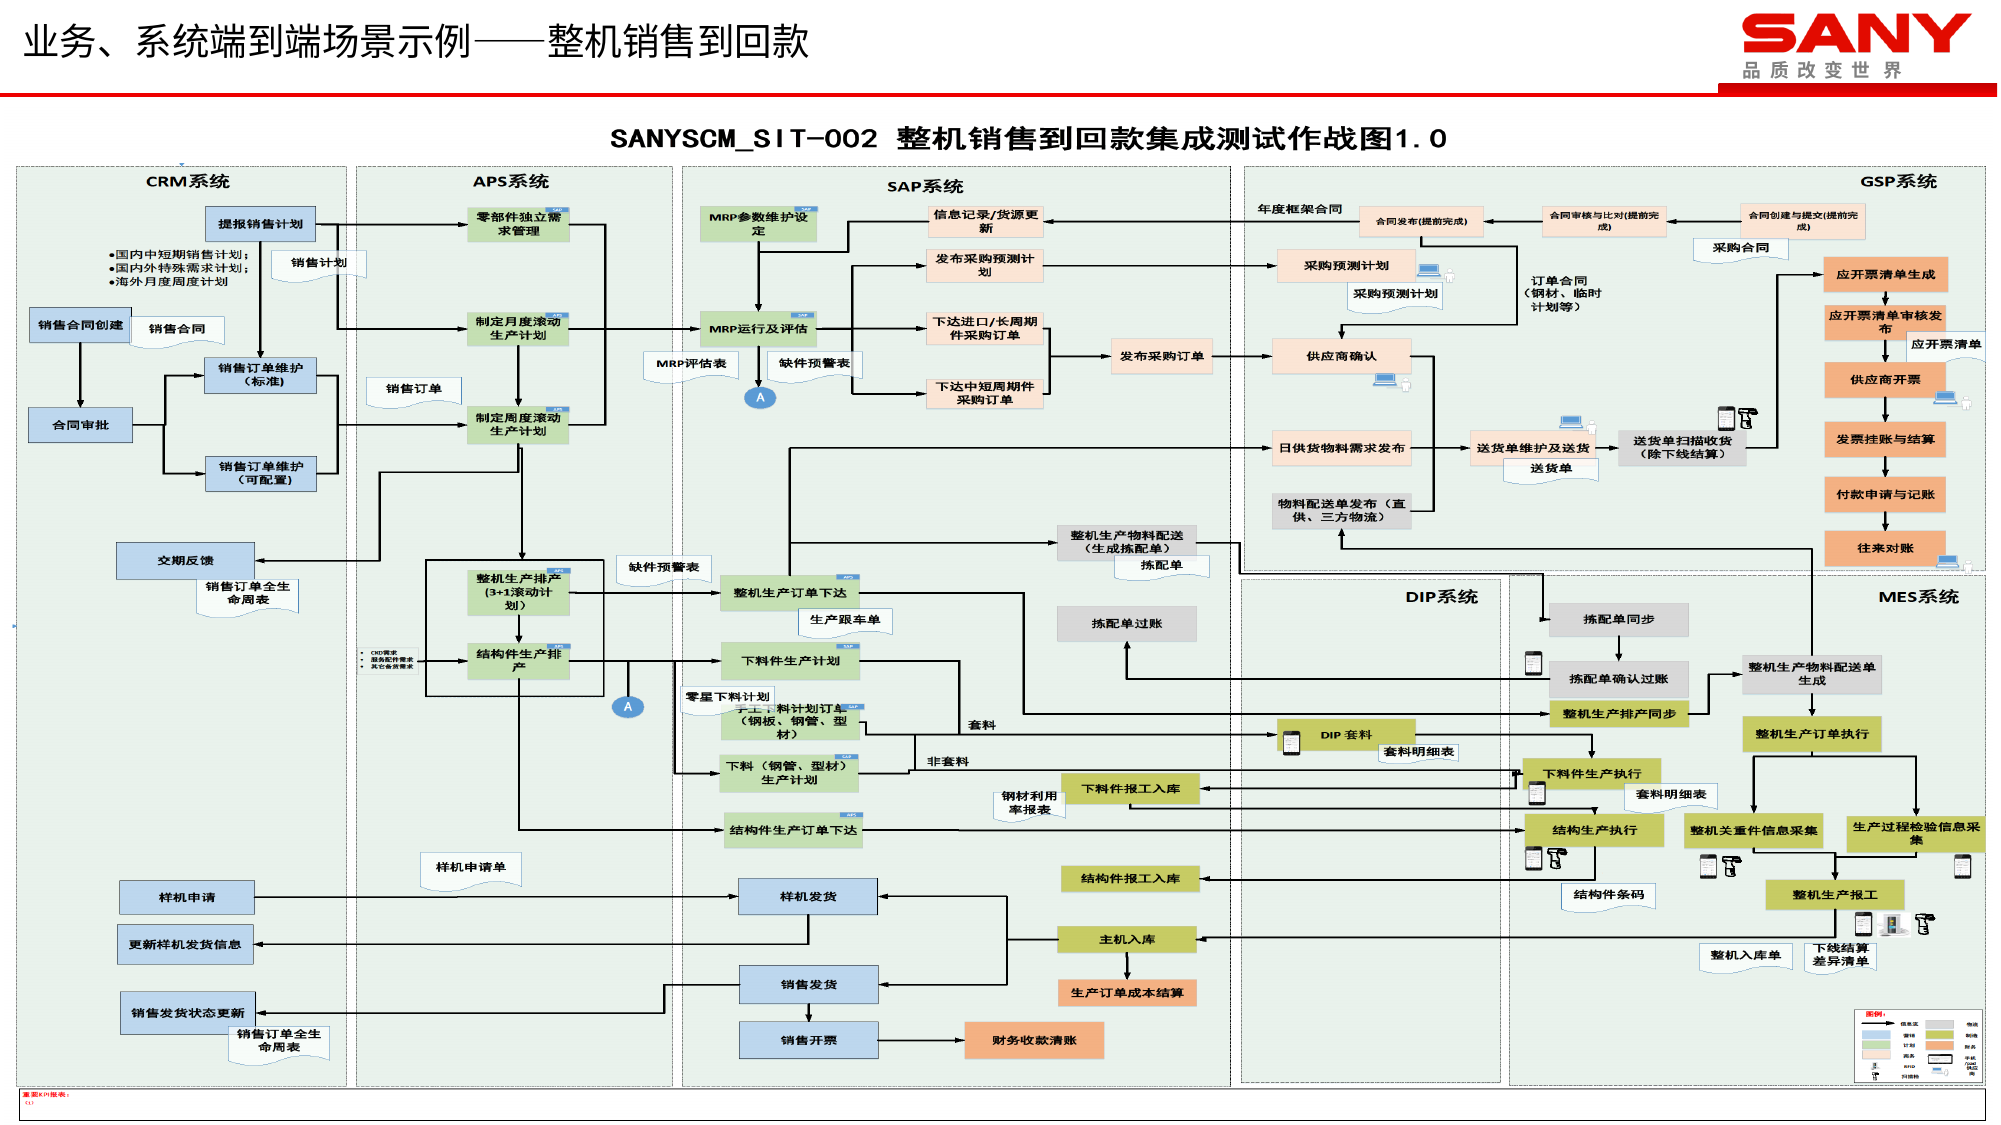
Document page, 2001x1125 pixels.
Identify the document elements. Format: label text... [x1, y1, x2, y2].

picture [1738, 5, 1978, 61]
text_box 业务、系统端到端场景示例——整机销售到回款 [7, 10, 825, 71]
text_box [3, 104, 1993, 1125]
